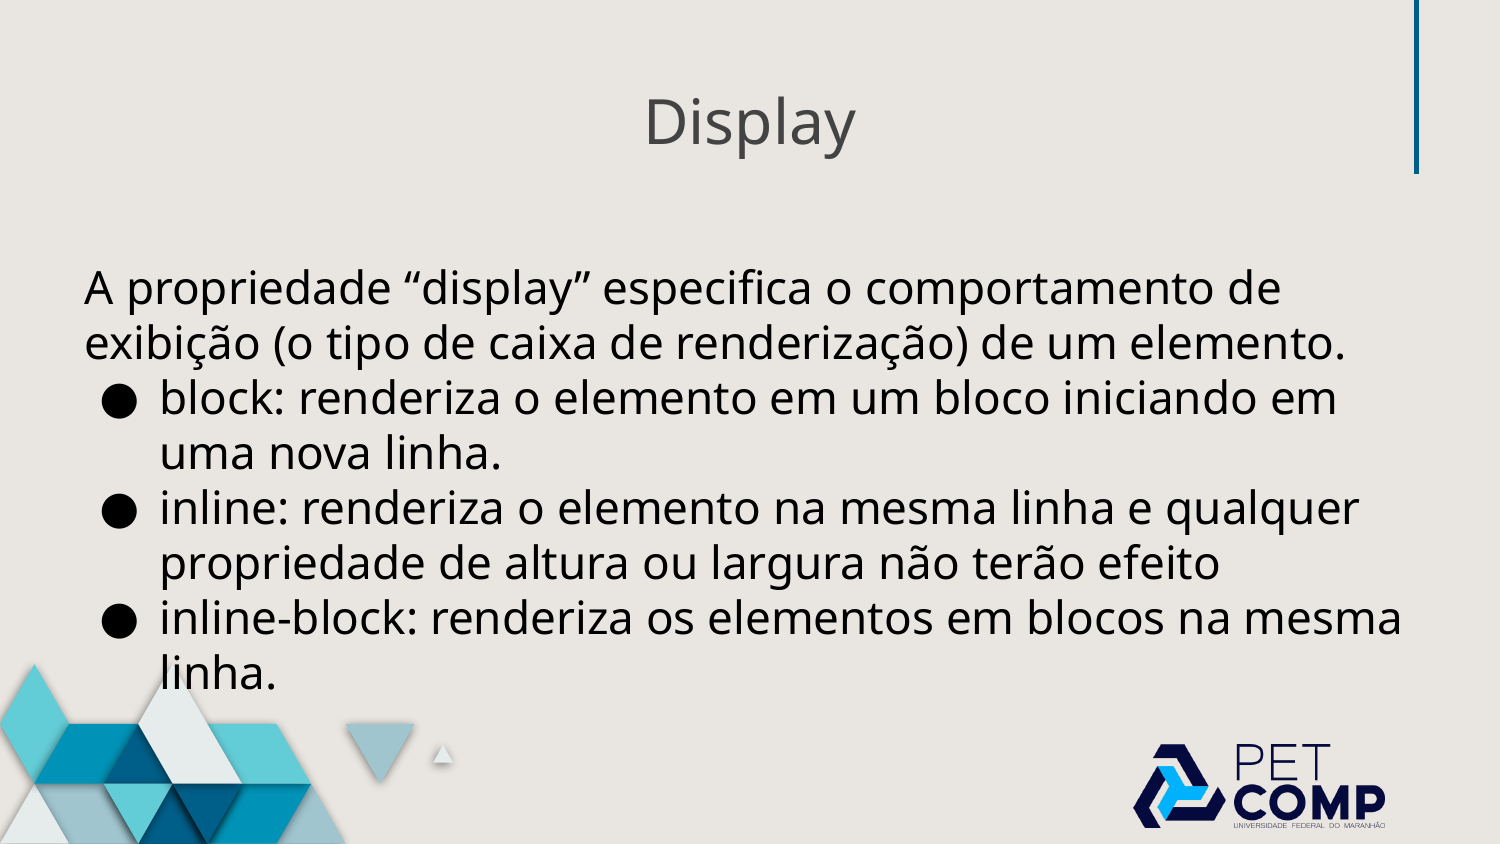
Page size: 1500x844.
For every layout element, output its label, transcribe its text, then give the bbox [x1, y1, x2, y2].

picture [1133, 744, 1385, 828]
text_box A propriedade “display” especifica o comportamento de exibição (o tipo de caixa de renderização) de um elemento. block: renderiza o elemento em um bloco iniciando em uma nova linha. inline: renderiza o elemento na mesma linha e qualquer propriedade de altura ou largura não terão efeito inline-block: renderiza os elementos em blocos na mesma linha. [69, 243, 1420, 371]
title Display [0, 76, 1500, 172]
